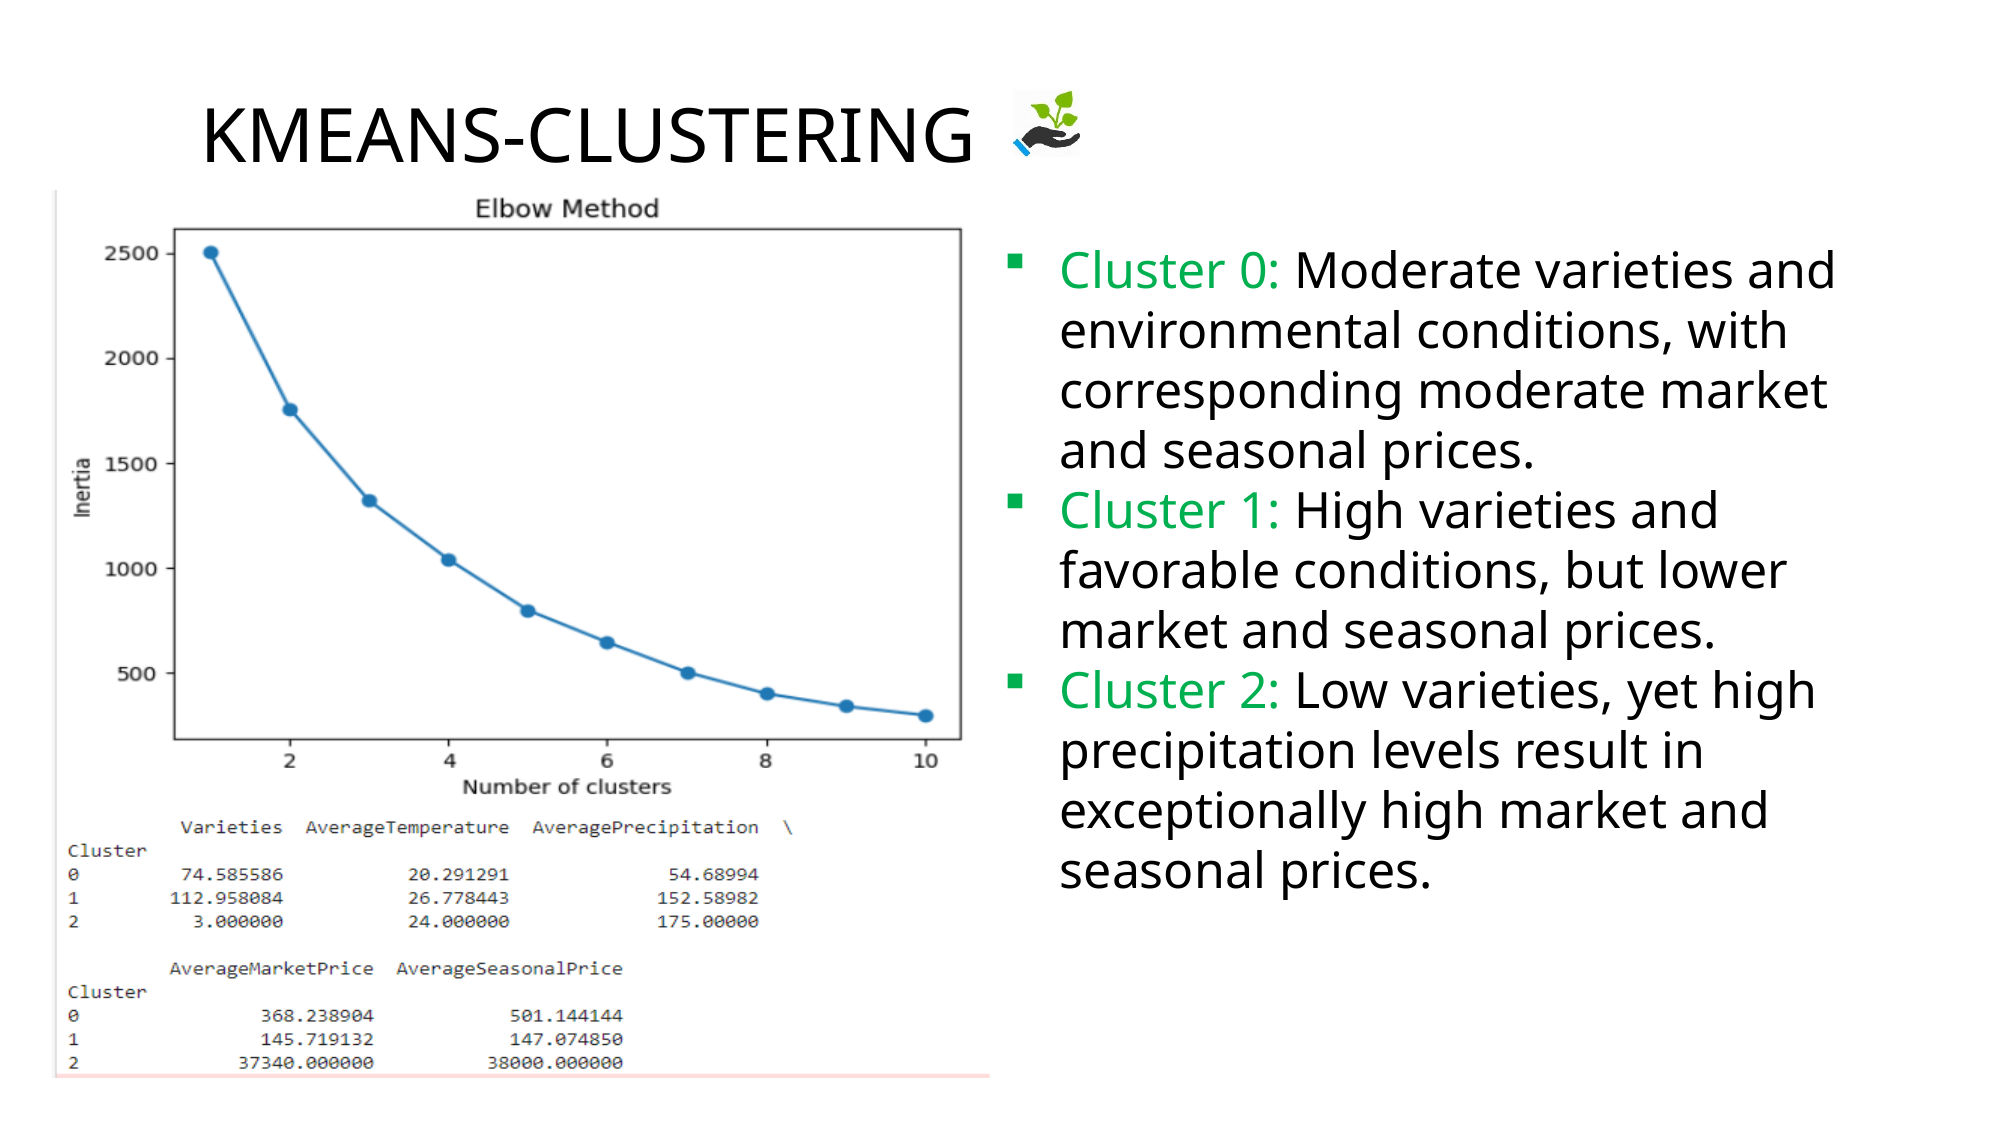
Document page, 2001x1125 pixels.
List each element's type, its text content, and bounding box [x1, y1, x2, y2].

text_box KMEANS-CLUSTERING [185, 80, 992, 185]
picture [1012, 89, 1080, 157]
text_box Cluster 0: Moderate varieties and environmental conditions, with corresponding moderate market and seasonal prices. Cluster 1: High varieties and favorable conditions, but lower market and seasonal prices. Cluster 2: Low varieties, yet high precipitation levels result in exceptionally high market and seasonal prices. [990, 230, 1934, 906]
picture [51, 190, 990, 1079]
